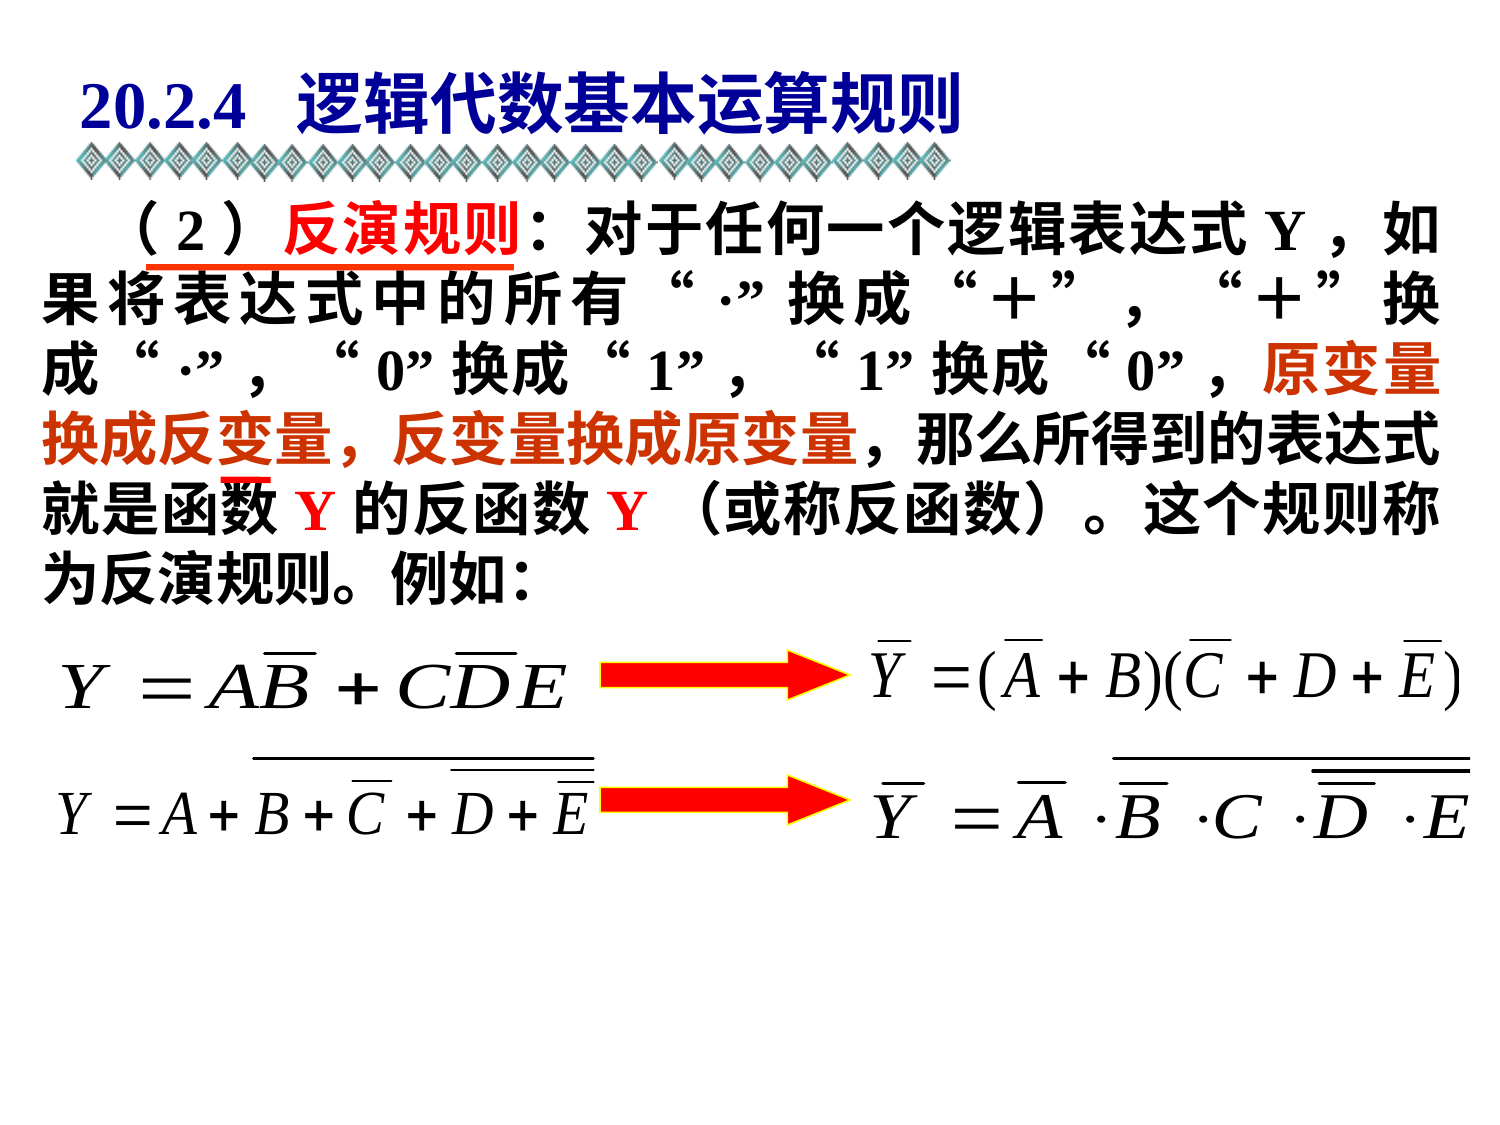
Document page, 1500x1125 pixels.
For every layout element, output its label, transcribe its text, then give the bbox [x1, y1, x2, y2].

text_box 20.2.4 逻辑代数基本运算规则 [64, 54, 1010, 143]
text_box （2）反演规则：对于任何一个逻辑表达式Y，如果将表达式中的所有“·”换成“＋”，“＋”换成“·”，“0”换成“1”，“1”换成“0”，原变量换成反变量，反变量换成原变量，那么所得到的表达式就是函数Y的反函数Y（或称反函数）。这个规则称为反演规则。例如： [41, 184, 1442, 620]
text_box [862, 750, 1475, 859]
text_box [862, 624, 1463, 725]
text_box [50, 750, 600, 855]
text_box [49, 637, 588, 725]
text_box [600, 774, 850, 826]
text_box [76, 142, 951, 183]
text_box [600, 650, 850, 701]
